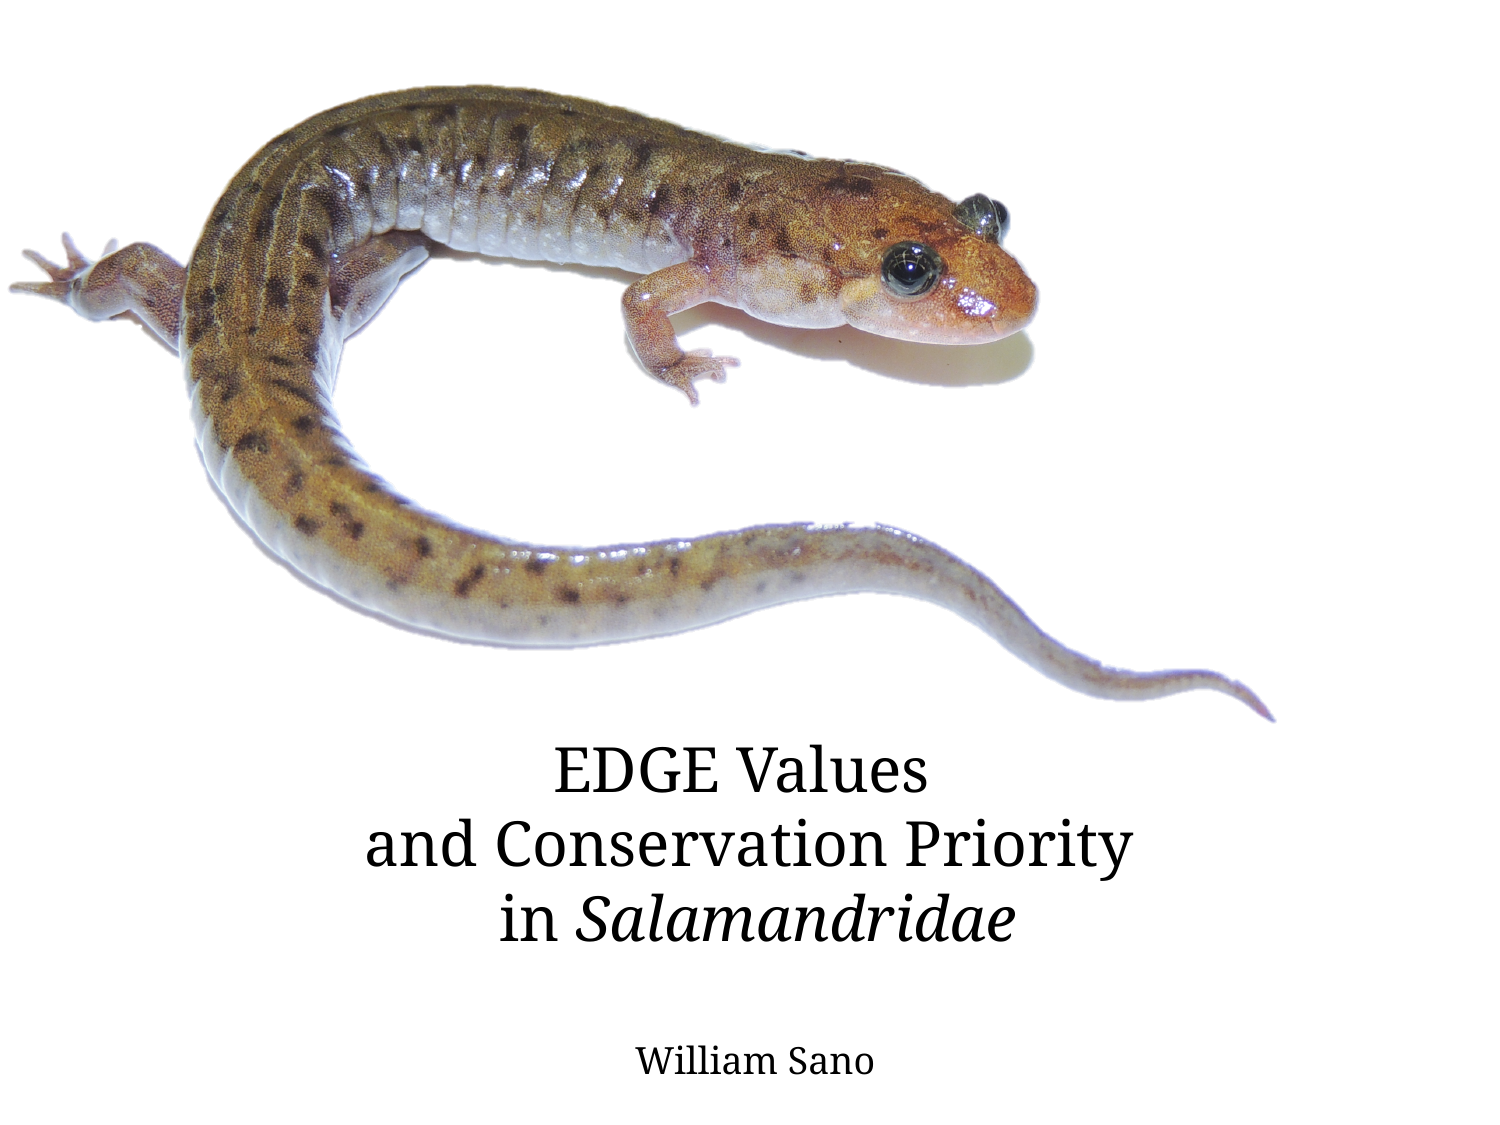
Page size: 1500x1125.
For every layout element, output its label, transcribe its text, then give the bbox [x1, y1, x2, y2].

title EDGE Values and Conservation Priority in Salamandridae [0, 721, 1500, 963]
picture [0, 21, 1337, 773]
text_box William Sano [620, 1029, 891, 1090]
